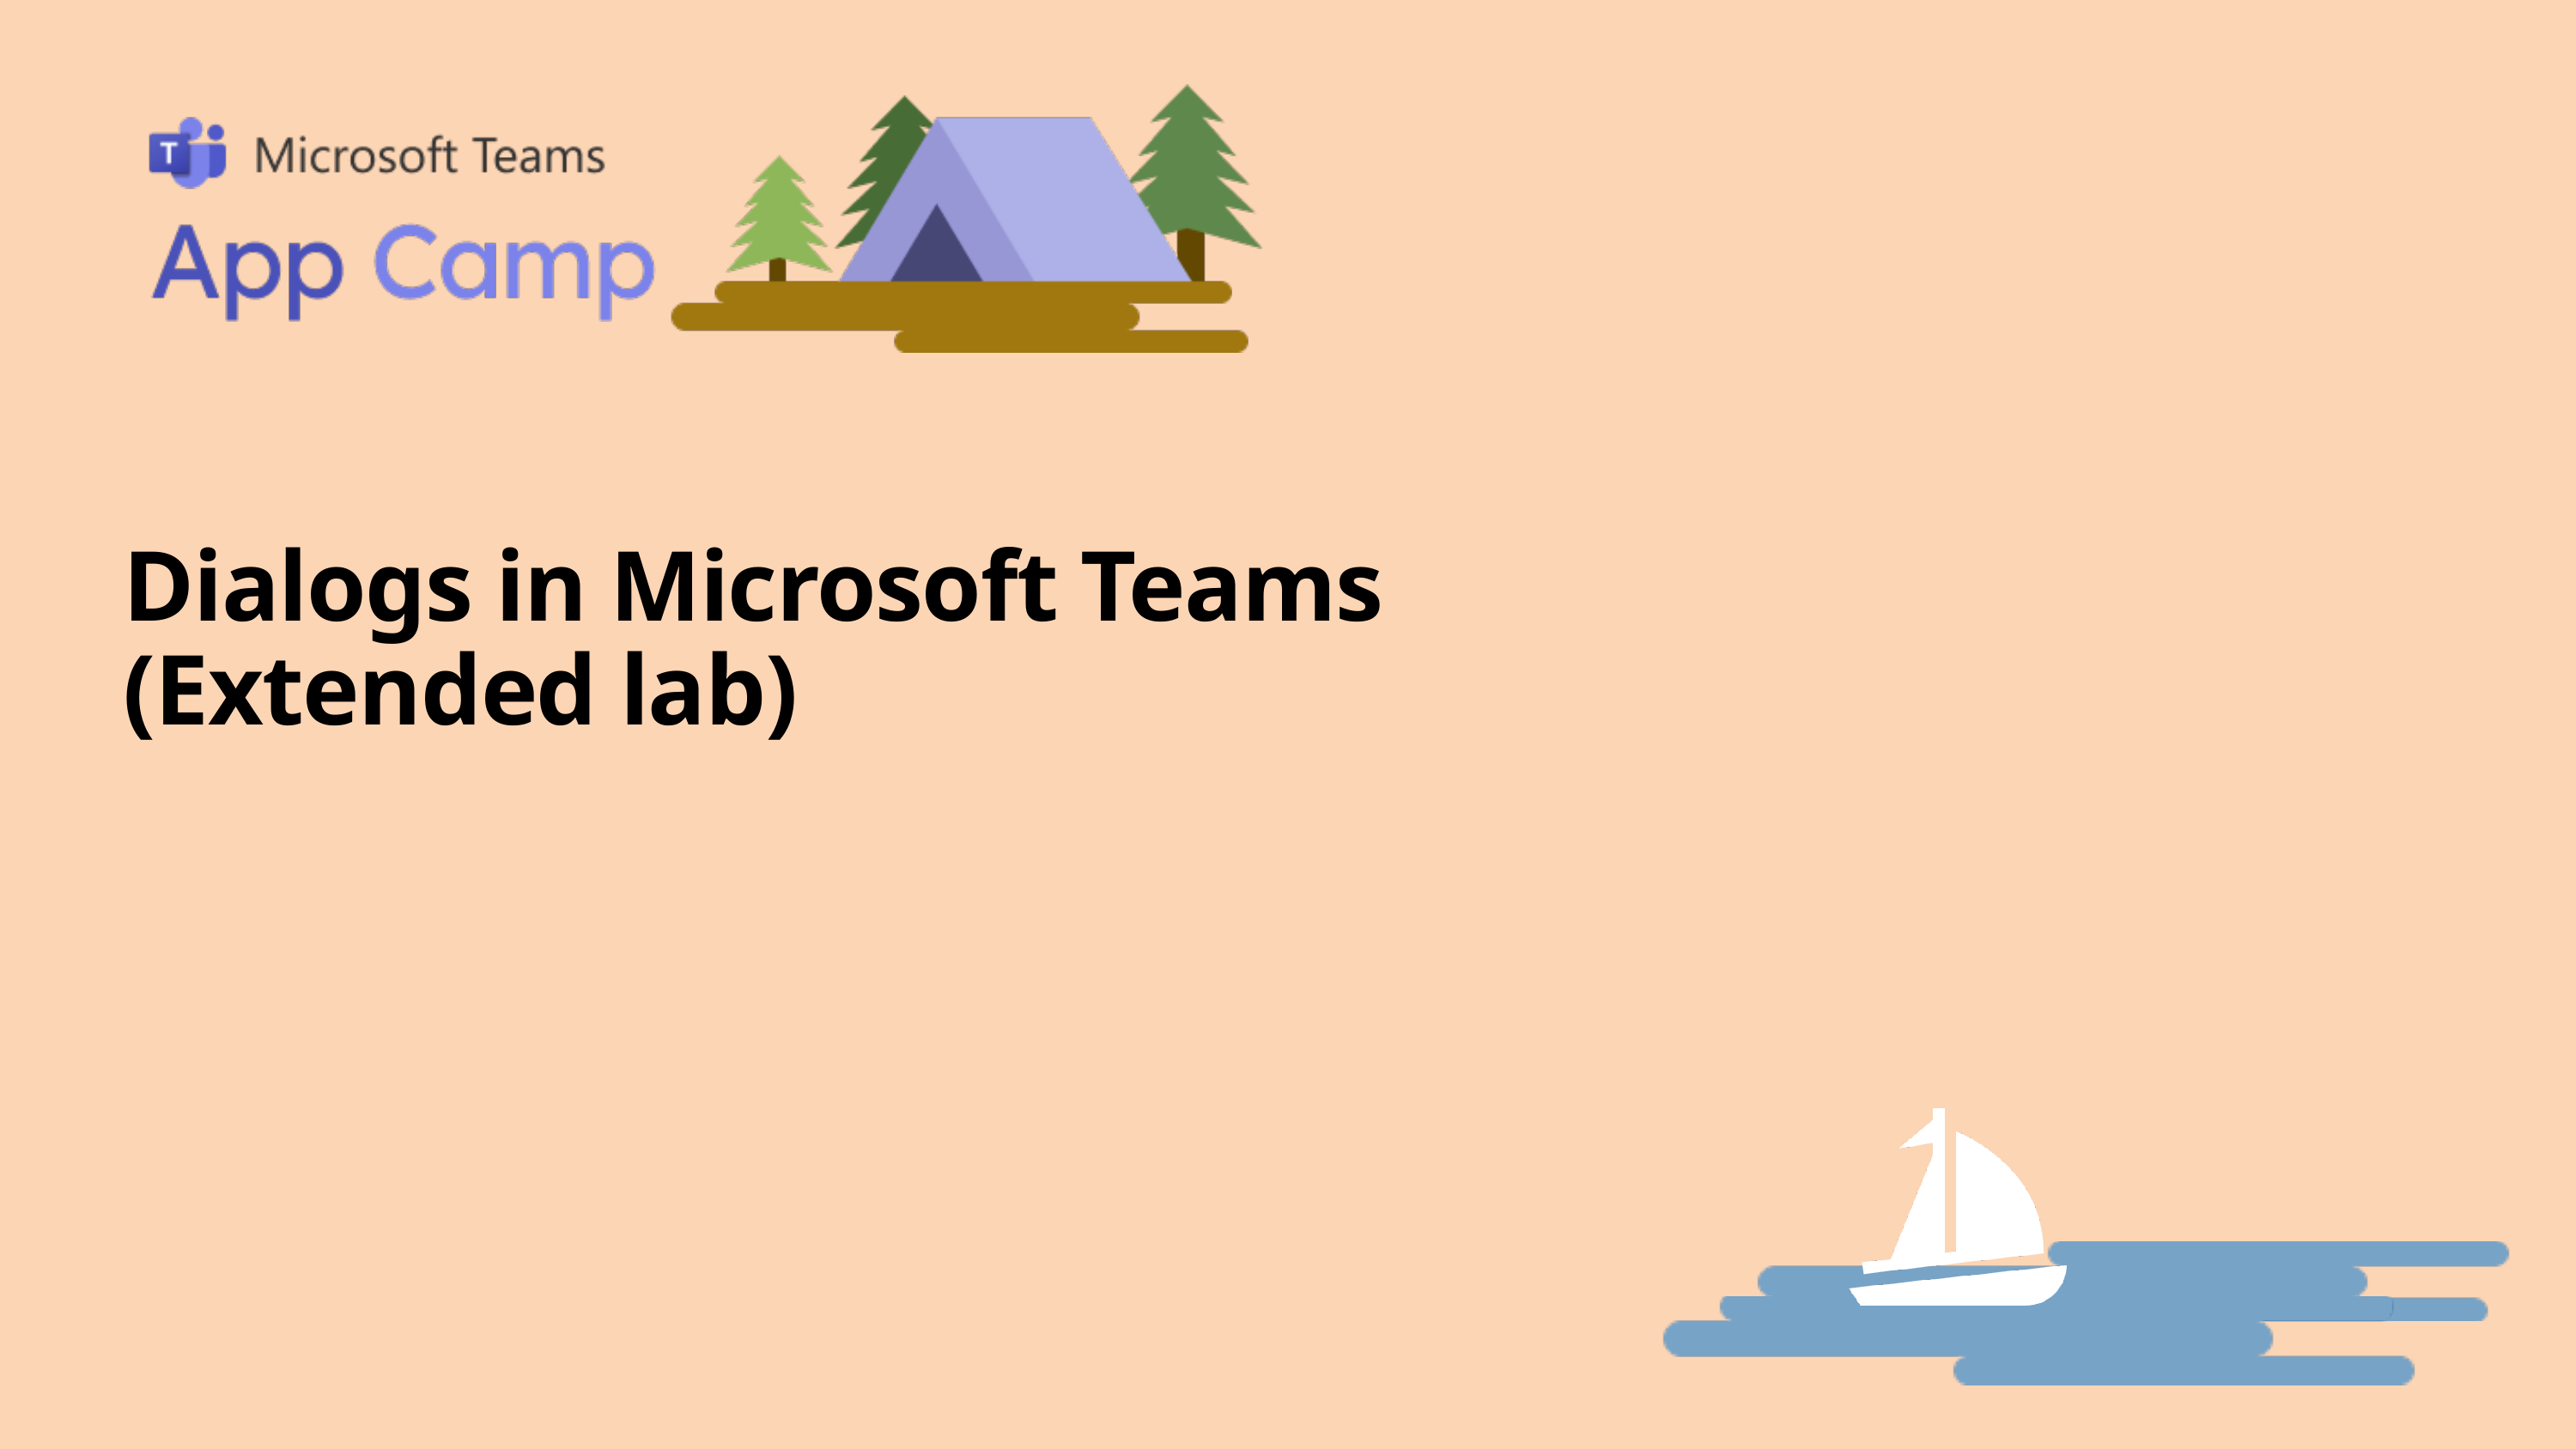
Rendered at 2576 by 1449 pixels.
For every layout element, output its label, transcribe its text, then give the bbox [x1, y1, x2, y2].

picture [123, 80, 1265, 353]
title Dialogs in Microsoft Teams (Extended lab) [123, 535, 2056, 746]
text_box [1658, 1067, 2530, 1385]
